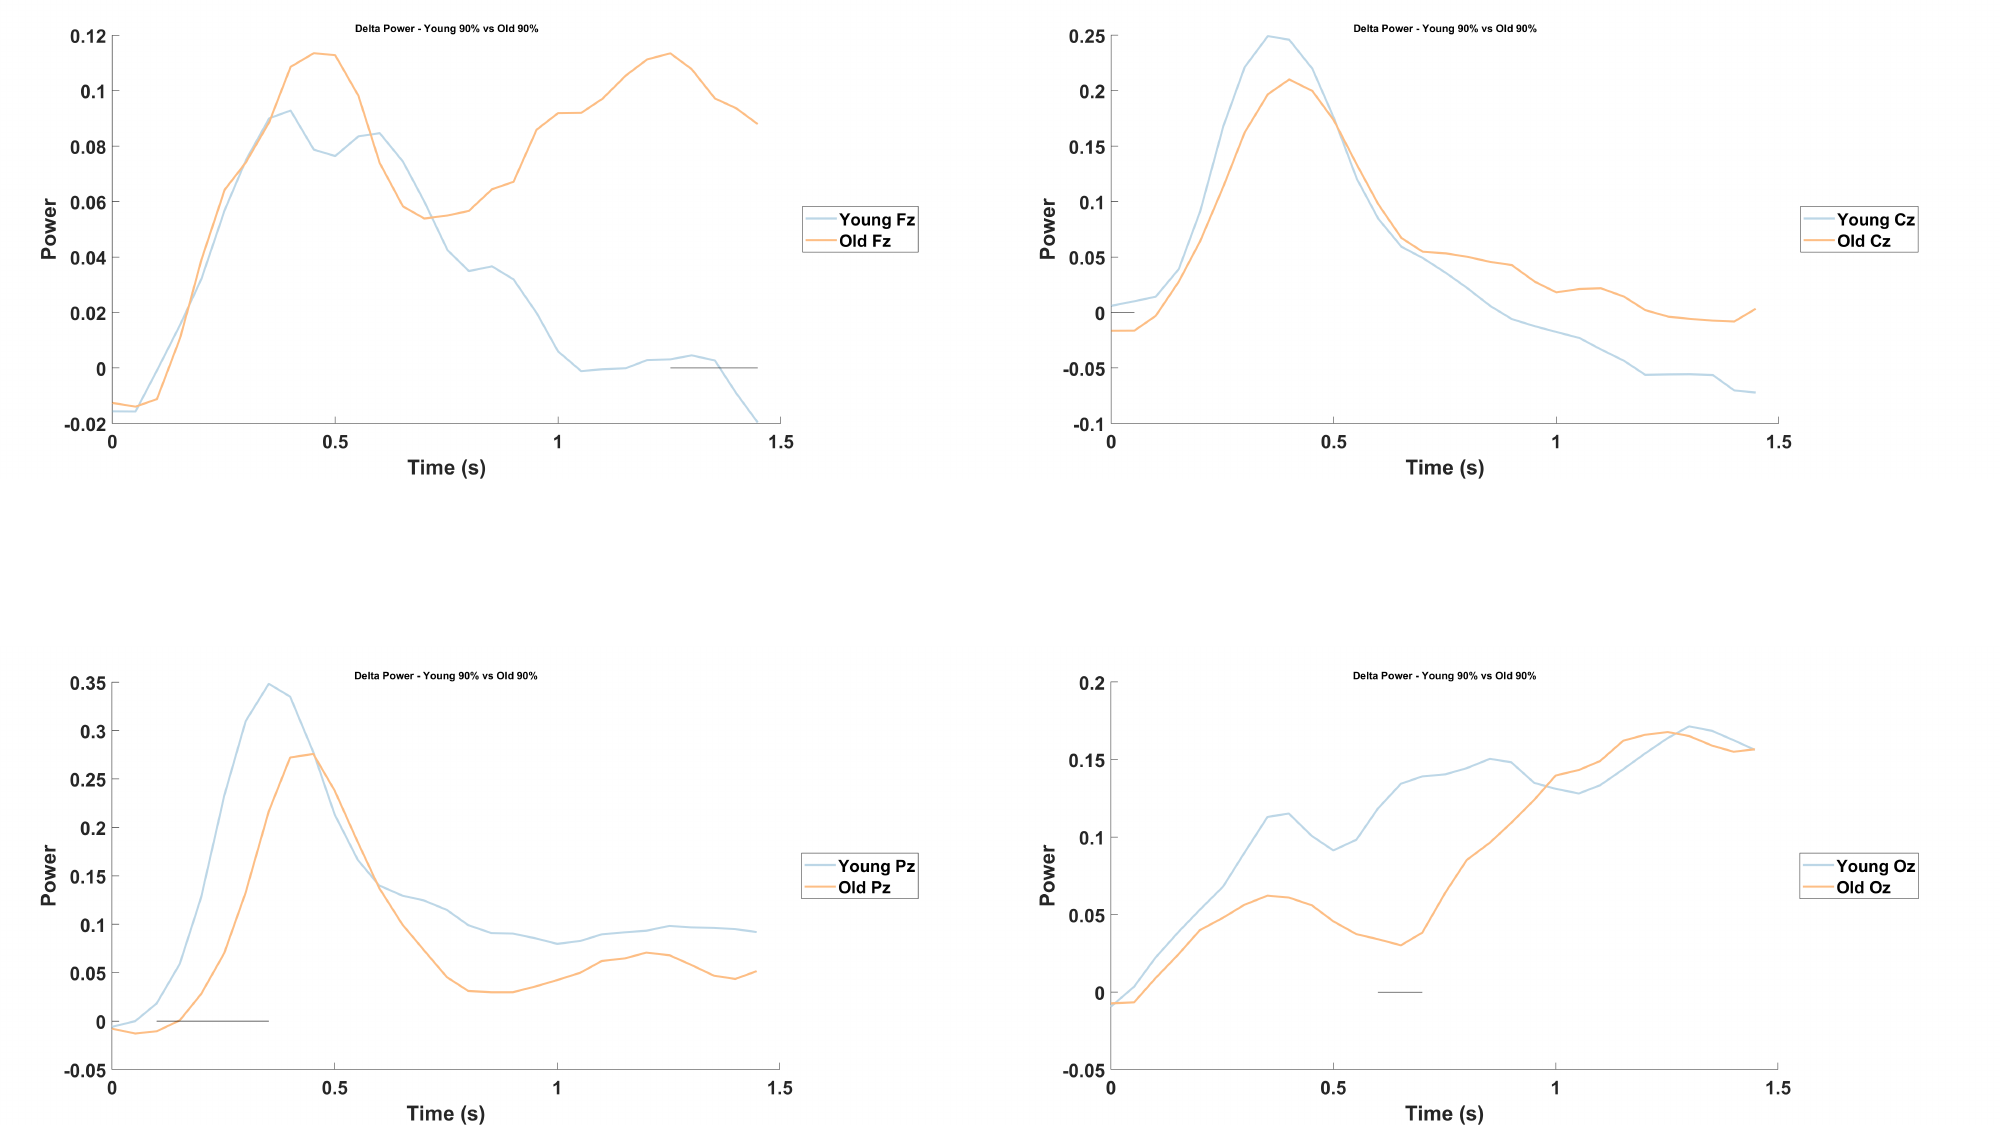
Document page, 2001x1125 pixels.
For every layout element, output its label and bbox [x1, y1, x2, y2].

picture [0, 0, 2000, 479]
picture [0, 646, 2000, 1125]
